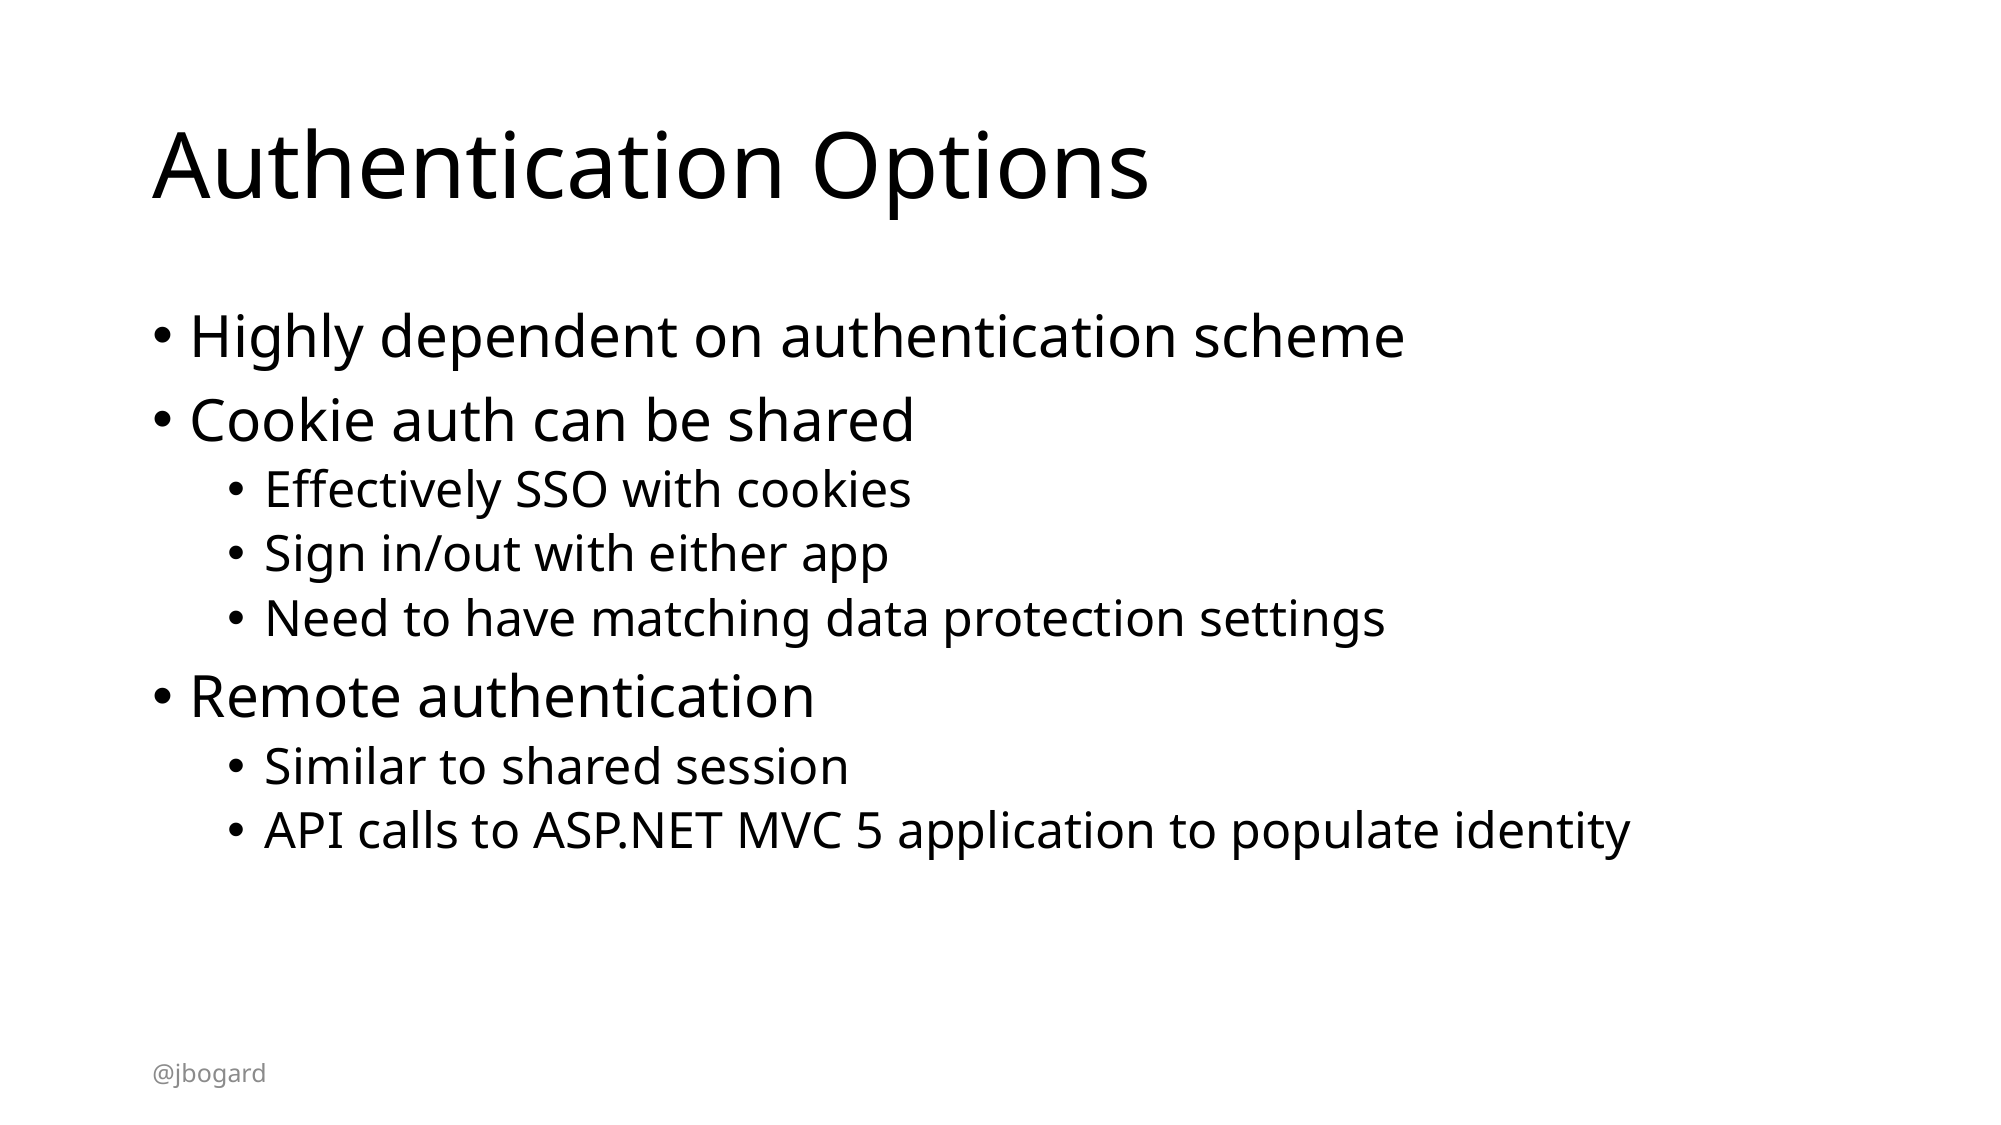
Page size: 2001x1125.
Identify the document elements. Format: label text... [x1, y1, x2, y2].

slide_number @jbogard [137, 1042, 588, 1103]
title Authentication Options [137, 59, 1863, 278]
list Highly dependent on authentication scheme Cookie auth can be shared Effectively SSO with cookies Sign in/out with either app Need to have matching data protection settings Remote authentication Similar to shared session API calls to ASP.NET MVC 5 application to populate identity [137, 299, 1863, 1014]
